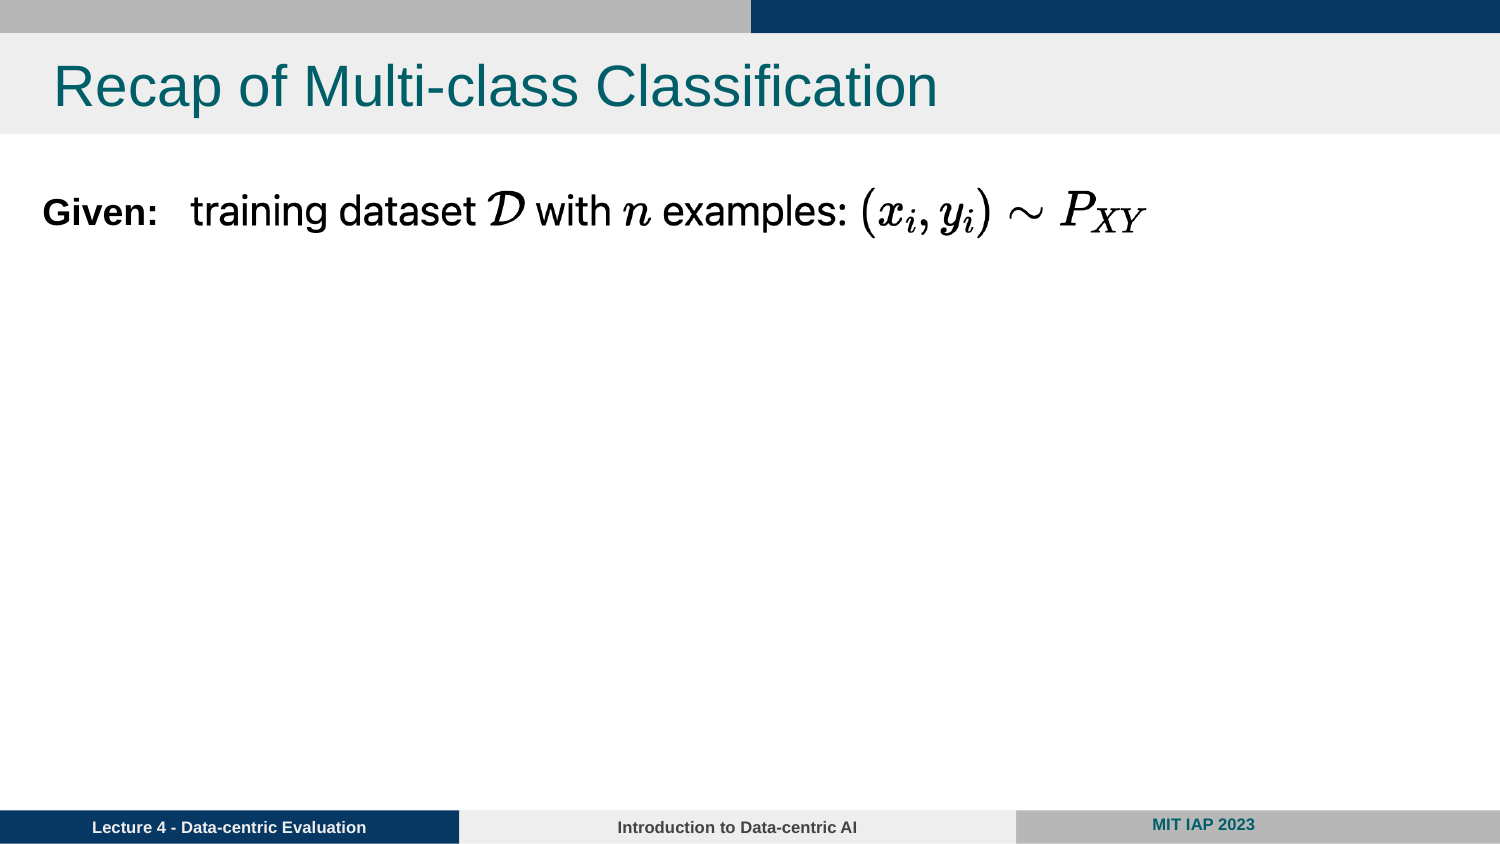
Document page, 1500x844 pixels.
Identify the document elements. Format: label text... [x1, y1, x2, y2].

picture [181, 178, 1154, 244]
text_box Given: [27, 173, 182, 249]
title Recap of Multi-class Classification [38, 33, 1437, 134]
